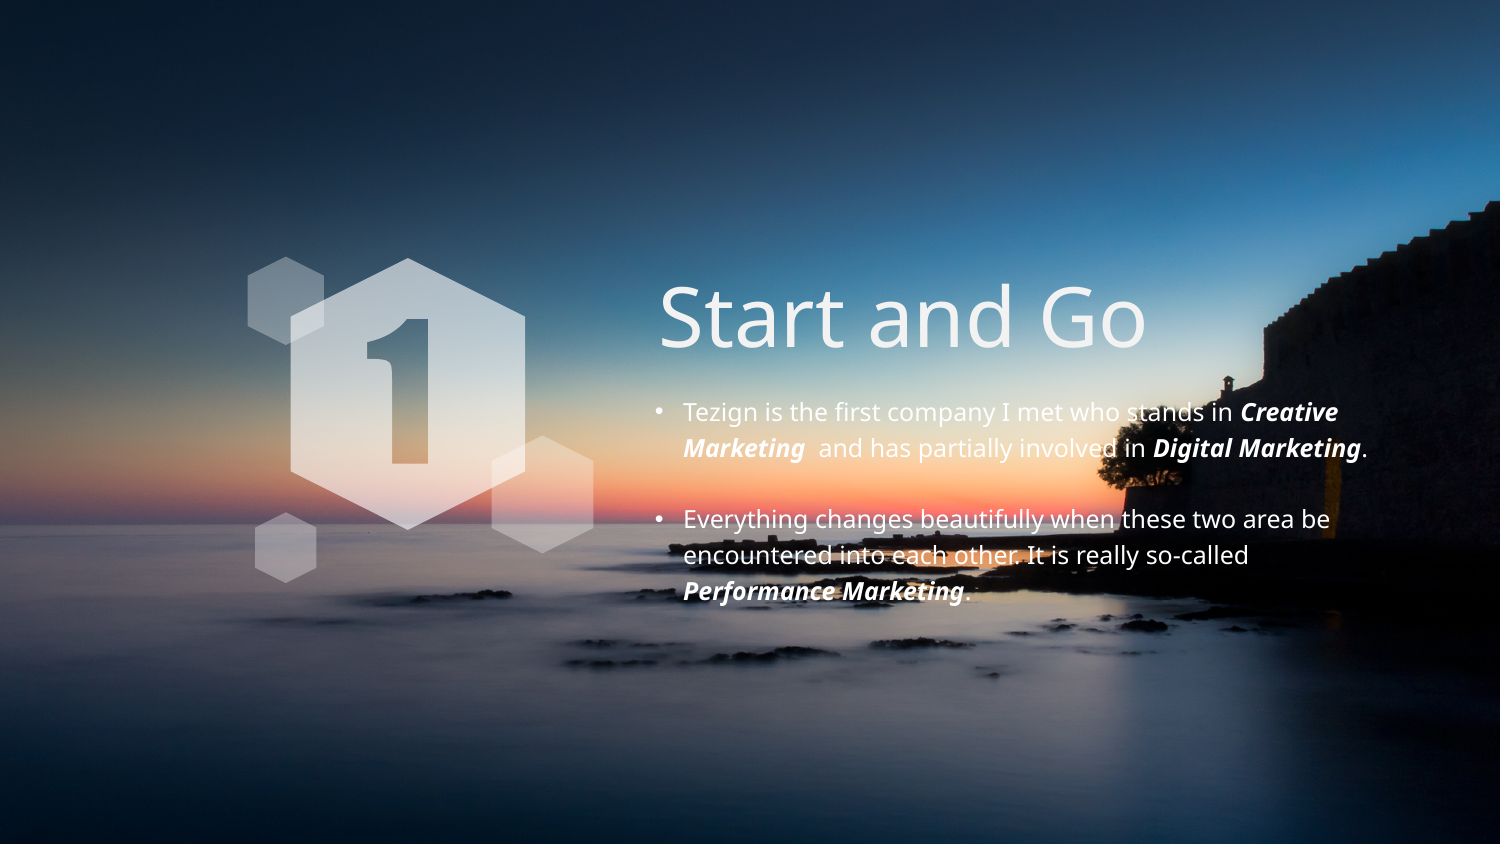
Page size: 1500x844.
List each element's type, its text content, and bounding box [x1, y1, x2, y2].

text_box [290, 258, 526, 530]
text_box [246, 255, 325, 347]
picture [0, 0, 1500, 844]
text_box Start and Go [643, 256, 1335, 372]
text_box [490, 434, 595, 555]
text_box Tezign is the first company I met who stands in Creative Marketing and has partially involved in Digital Marketing. Everything changes beautifully when these two area be encountered into each other. It is really so-called Performance Marketing. [643, 384, 1421, 612]
text_box [254, 511, 318, 585]
